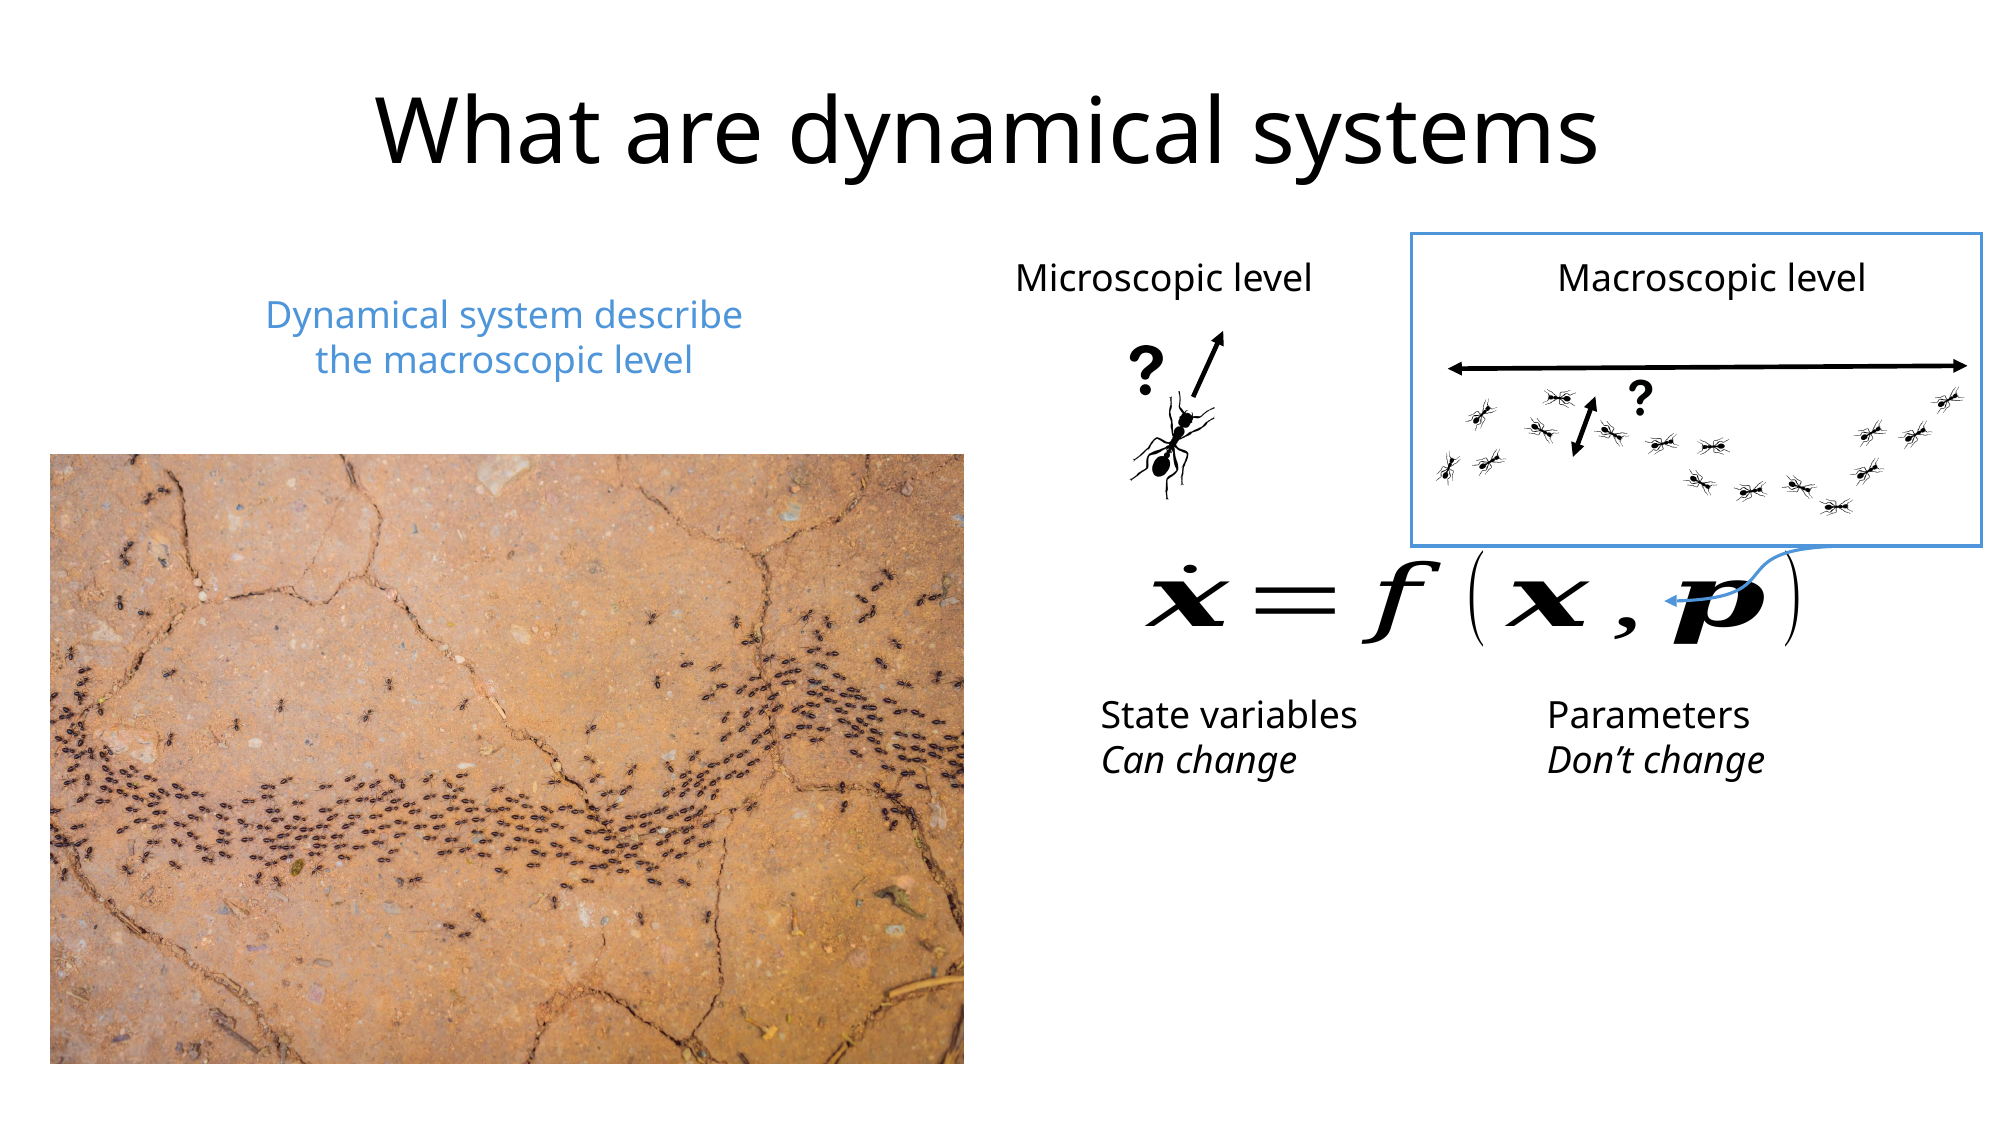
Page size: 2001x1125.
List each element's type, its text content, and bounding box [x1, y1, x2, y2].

picture [1789, 470, 1809, 504]
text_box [1663, 545, 1853, 602]
picture [1601, 378, 1674, 450]
picture [49, 454, 964, 1064]
text_box [1410, 232, 1983, 548]
picture [1652, 427, 1672, 461]
picture [1439, 451, 1459, 486]
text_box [1572, 395, 1596, 458]
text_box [1192, 330, 1224, 398]
title What are dynamical systems [137, 24, 1863, 243]
text_box Dynamical system describe the macroscopic level [225, 283, 784, 389]
picture [1741, 474, 1760, 509]
picture [1097, 342, 1218, 503]
picture [1472, 398, 1491, 432]
picture [1479, 445, 1498, 480]
picture [1826, 490, 1846, 524]
picture [1860, 416, 1880, 450]
picture [1905, 418, 1925, 452]
picture [1690, 465, 1709, 499]
picture [1938, 383, 1957, 417]
picture [1857, 455, 1877, 489]
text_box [1447, 365, 1968, 370]
picture [1704, 429, 1723, 463]
picture [1531, 381, 1569, 448]
text_box Microscopic level [999, 246, 1365, 306]
